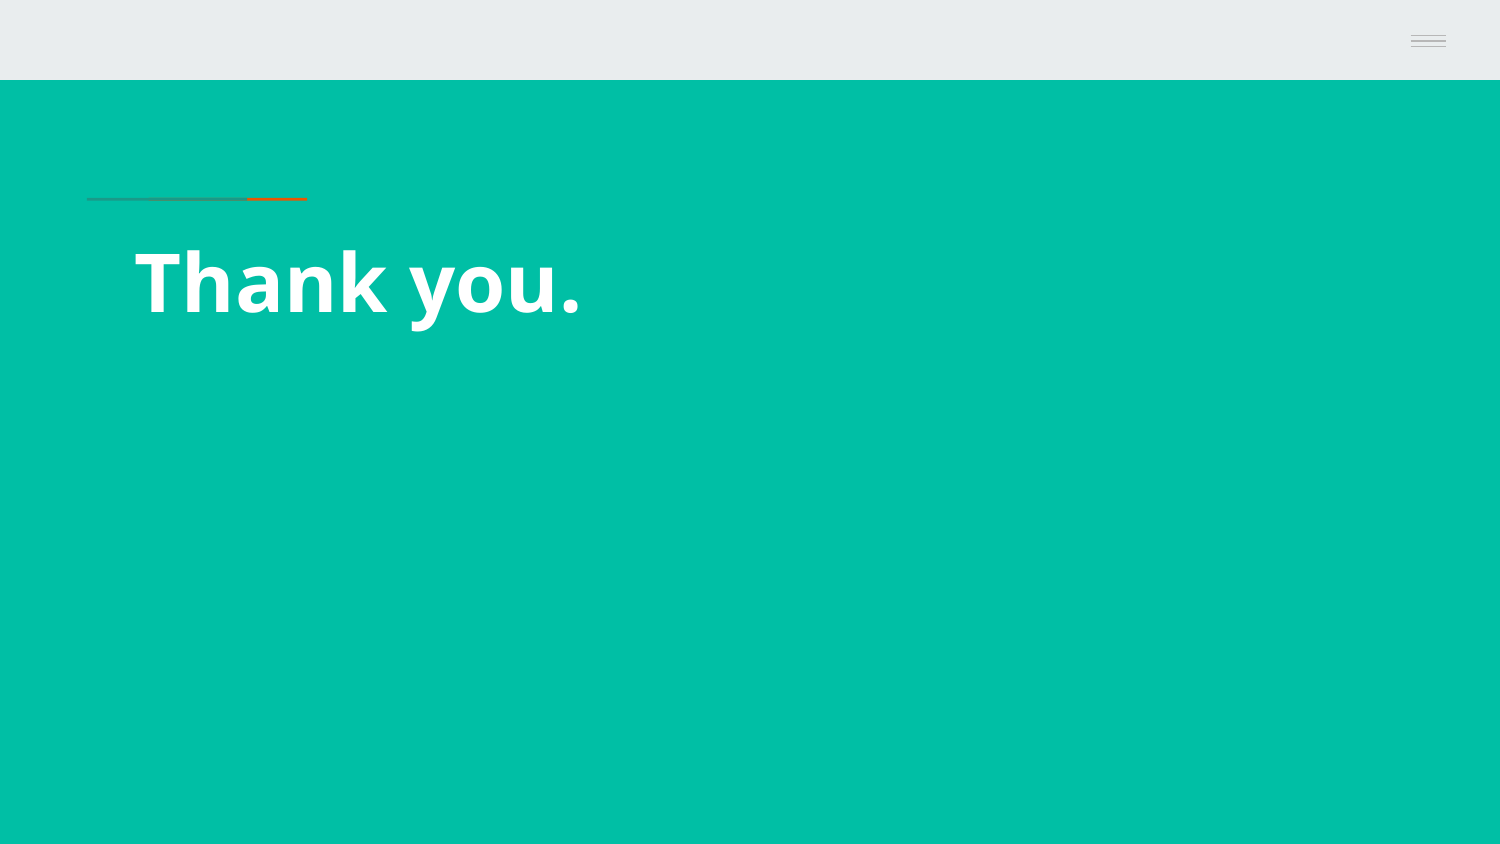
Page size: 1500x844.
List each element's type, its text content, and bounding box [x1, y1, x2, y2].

title Thank you. [119, 216, 662, 443]
